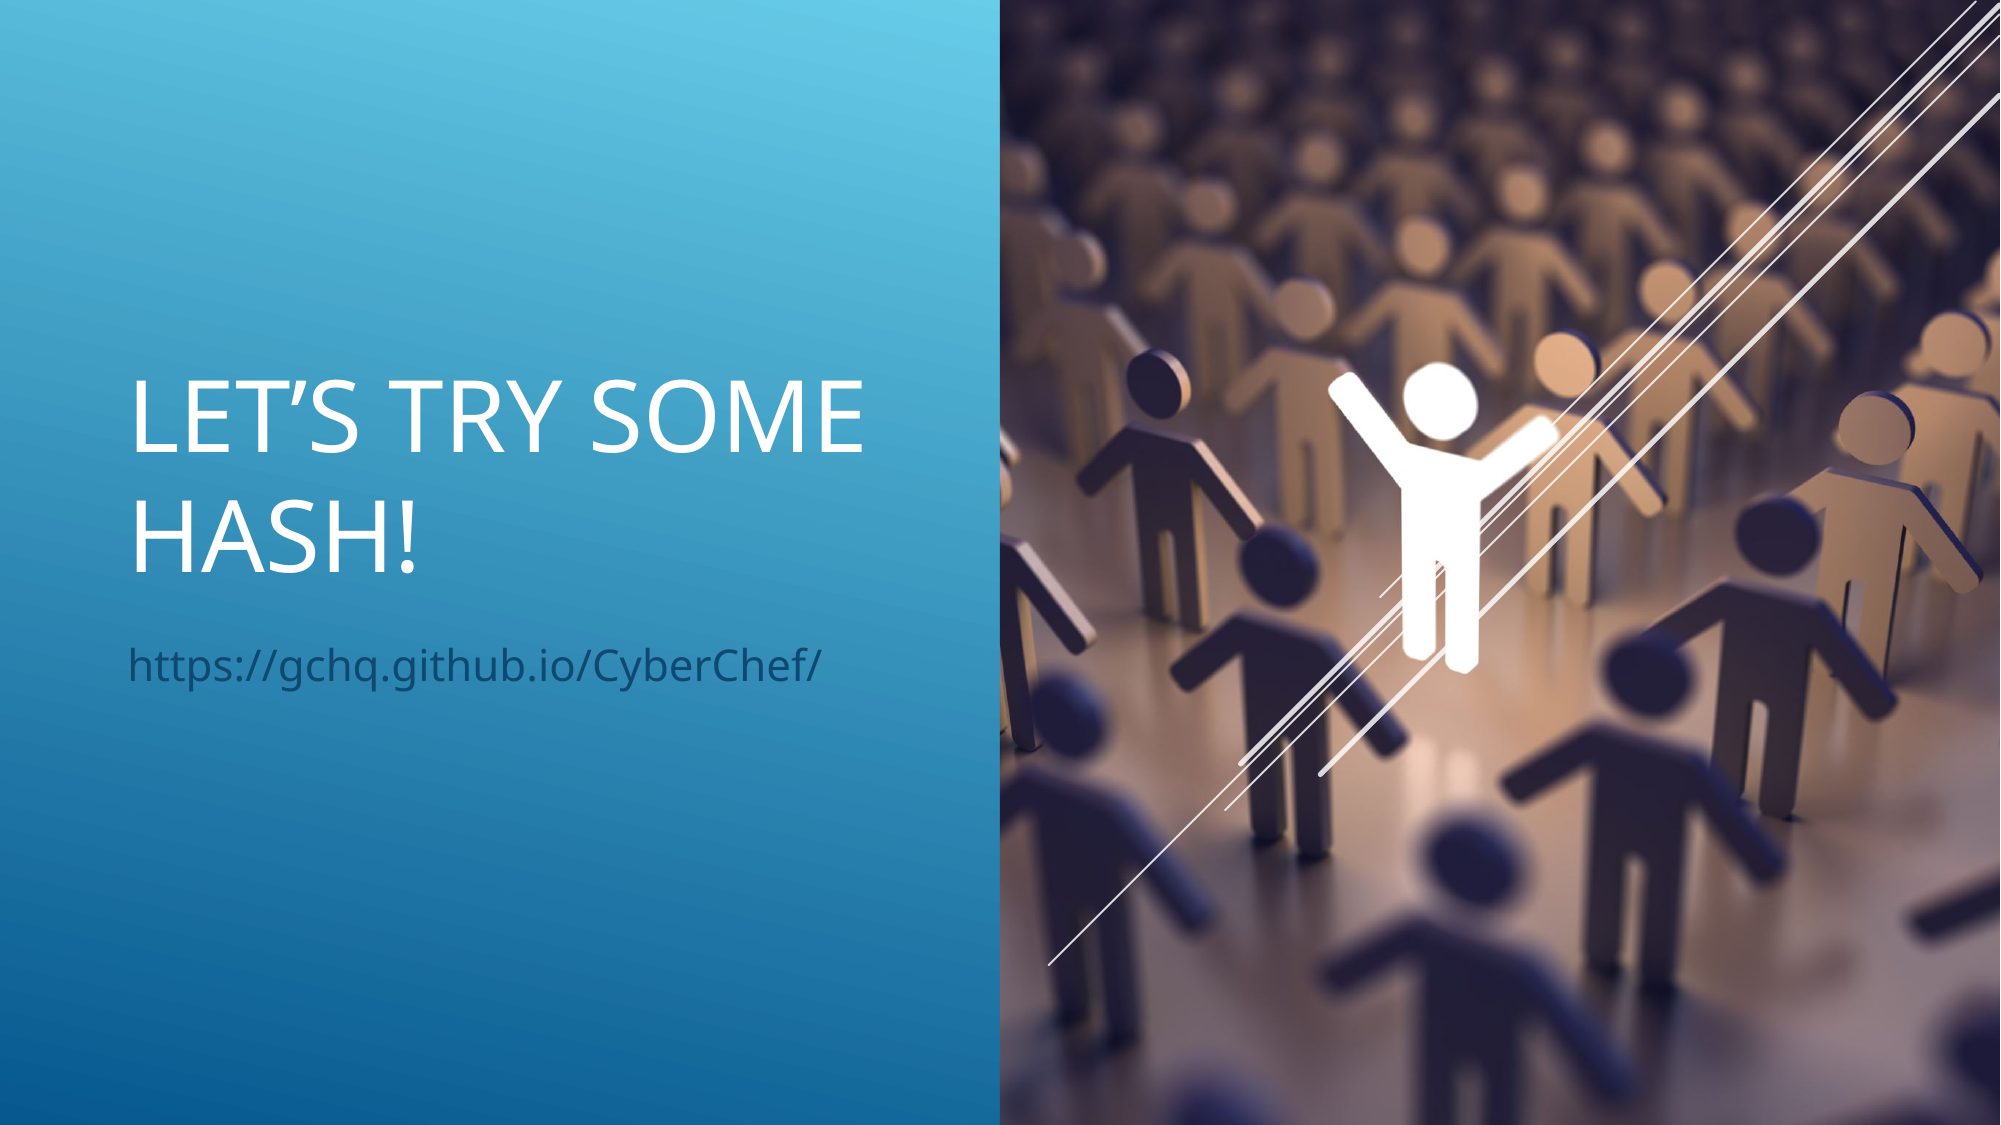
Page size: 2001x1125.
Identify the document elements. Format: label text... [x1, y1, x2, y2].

title Let’s try some hash! [112, 112, 897, 600]
list https://gchq.github.io/CyberChef/ [112, 630, 903, 950]
picture [999, 0, 2000, 1125]
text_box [1048, 1, 2000, 966]
text_box [0, 0, 999, 1125]
